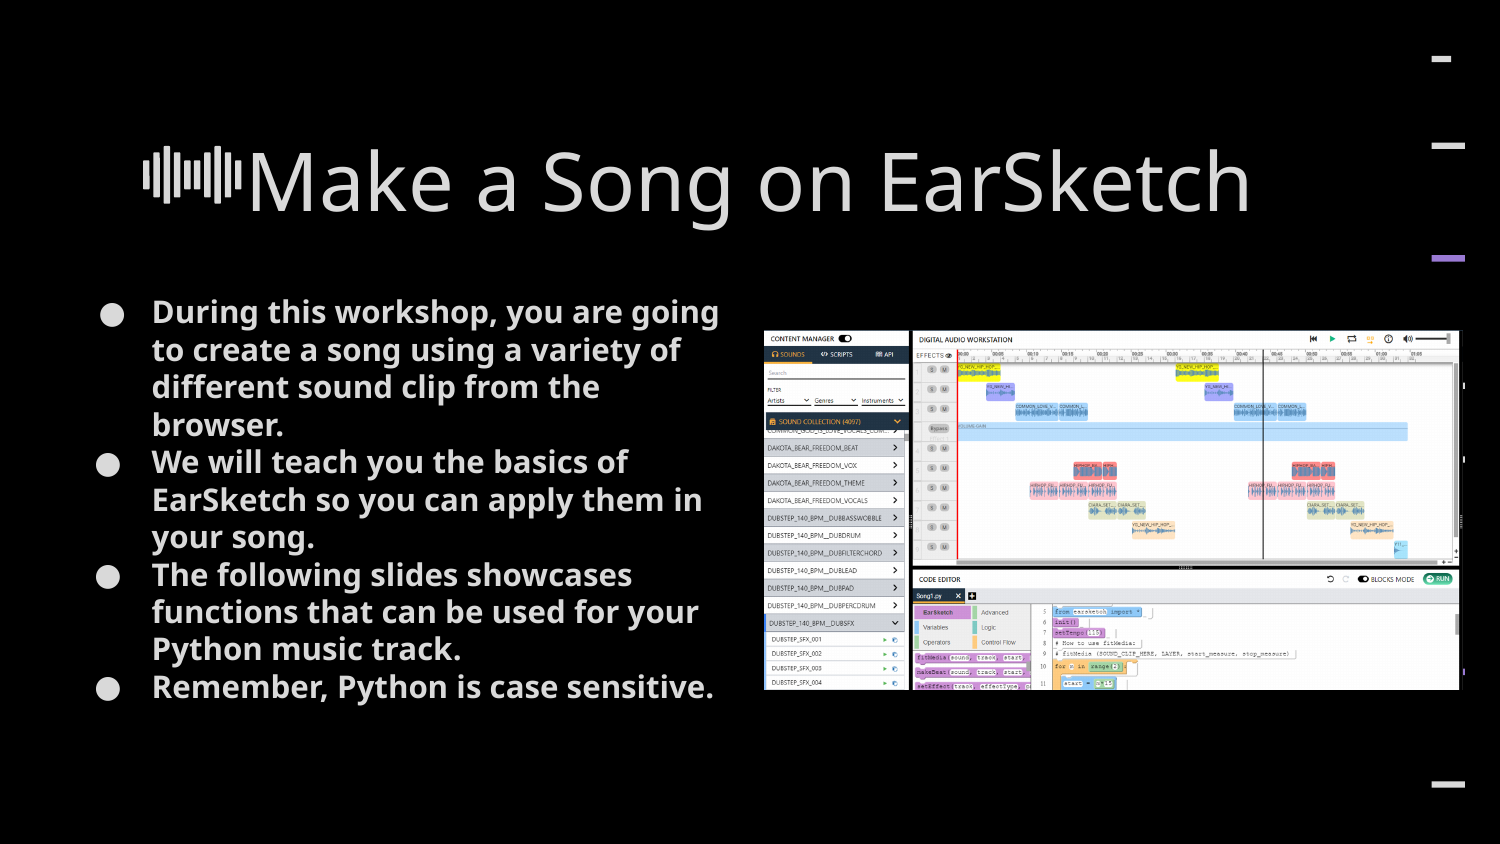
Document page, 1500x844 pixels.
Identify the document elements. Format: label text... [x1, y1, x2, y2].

picture [764, 330, 1463, 690]
title Make a Song on EarSketch [230, 115, 1375, 231]
subtitle During this workshop, you are going to create a song using a variety of different sound clip from the browser. We will teach you the basics of EarSketch so you can apply them in your song. The following slides showcases functions that can be used for your Python music track. Remember, Python is case sensitive. [61, 277, 751, 774]
